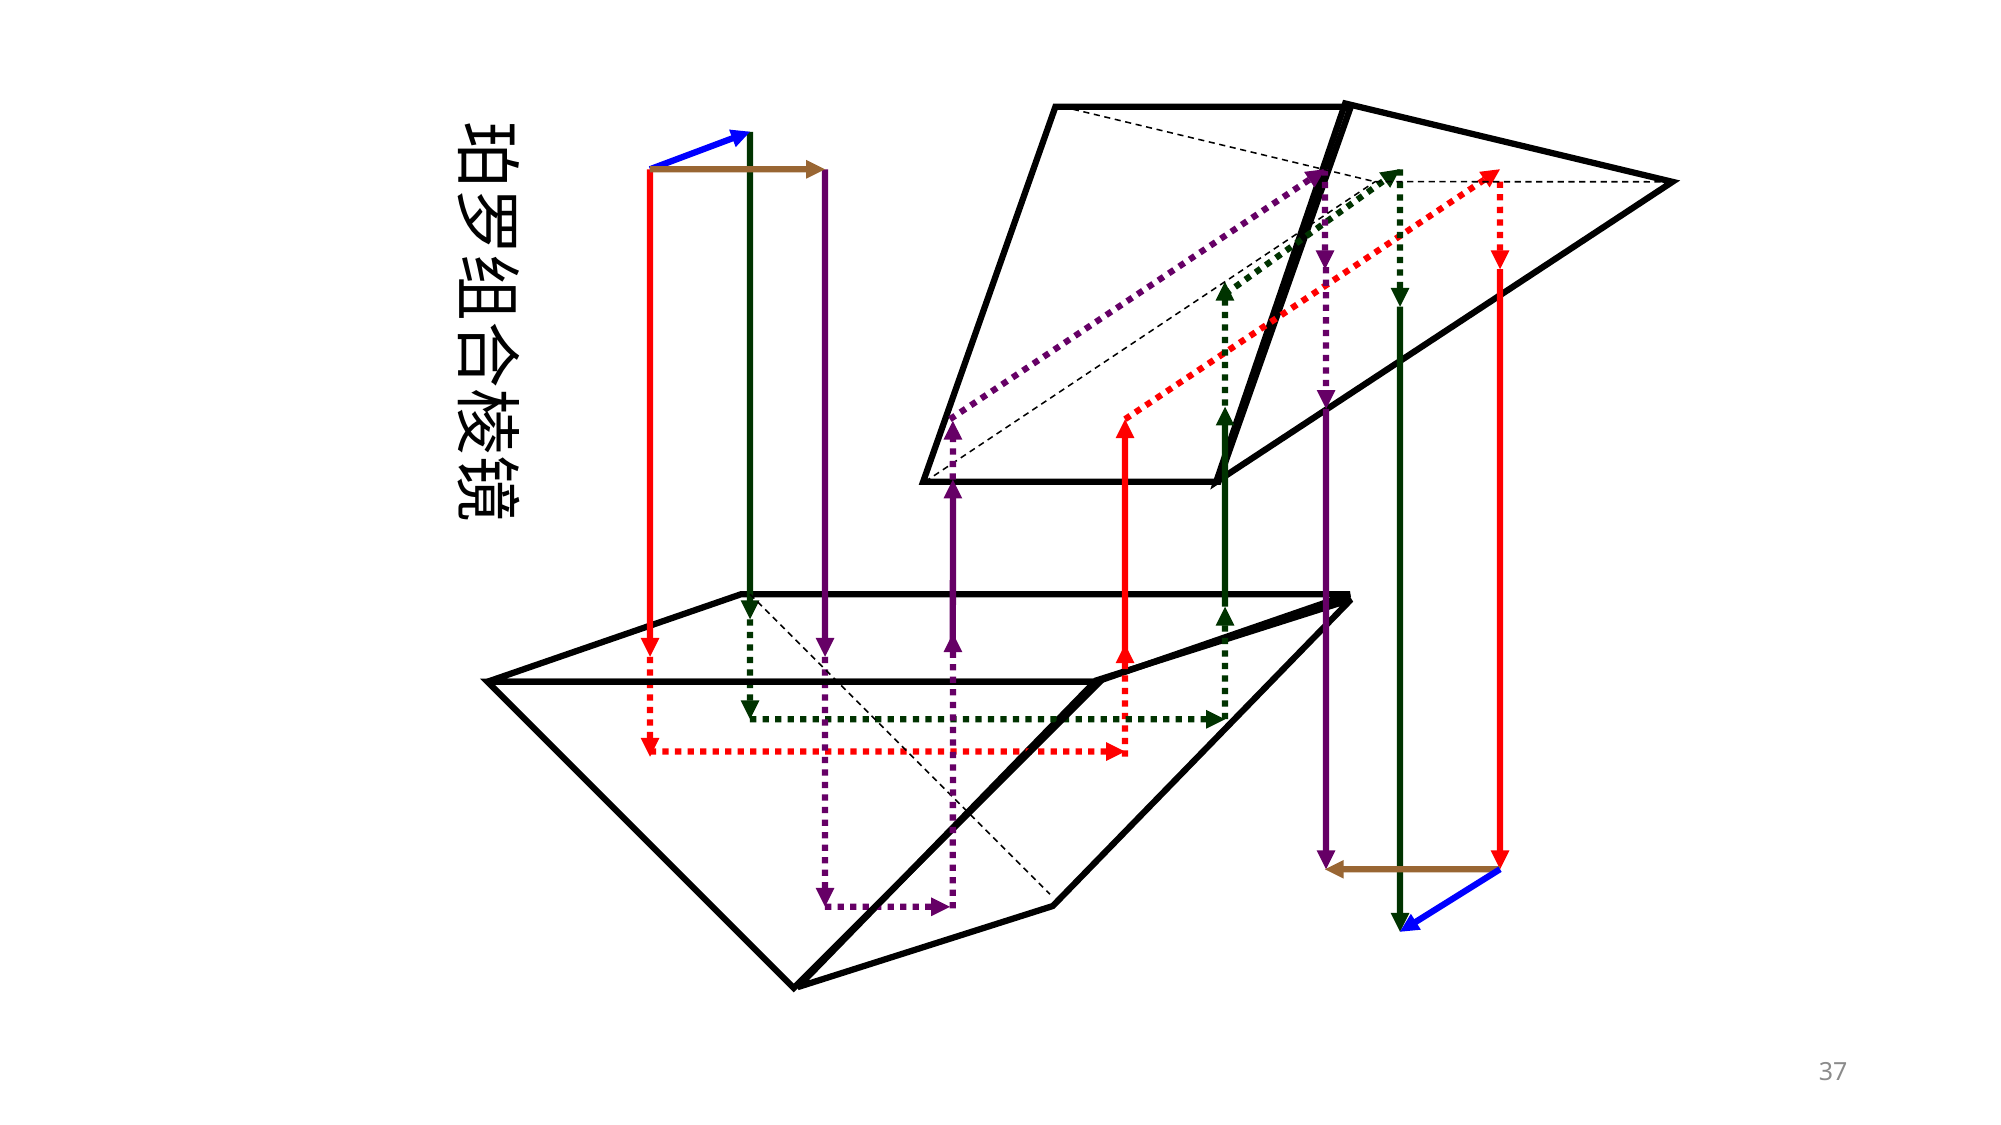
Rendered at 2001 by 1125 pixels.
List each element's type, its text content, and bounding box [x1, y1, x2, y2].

text_box [1118, 420, 1132, 644]
text_box [923, 106, 1351, 482]
text_box [936, 900, 950, 913]
text_box [743, 170, 757, 620]
text_box [1211, 713, 1225, 726]
text_box [1324, 863, 1498, 876]
text_box [1220, 469, 1224, 480]
text_box [650, 130, 751, 169]
text_box [797, 607, 1325, 988]
text_box [1226, 103, 1673, 476]
text_box [1310, 169, 1325, 182]
text_box [1386, 169, 1400, 182]
text_box [1327, 594, 1351, 603]
text_box [643, 170, 657, 657]
text_box [1218, 406, 1232, 607]
text_box [946, 479, 960, 633]
text_box [1393, 293, 1407, 306]
text_box [1111, 745, 1126, 758]
text_box [1319, 409, 1333, 868]
text_box [946, 633, 960, 648]
text_box [1319, 394, 1333, 409]
text_box [1393, 870, 1407, 931]
text_box 珀罗组合棱镜 [426, 106, 538, 595]
text_box [1218, 281, 1232, 295]
text_box [1118, 644, 1132, 659]
text_box [1493, 254, 1507, 269]
text_box [818, 170, 832, 657]
text_box [1493, 269, 1507, 869]
text_box [1327, 599, 1351, 625]
text_box [649, 163, 826, 176]
text_box [1218, 607, 1232, 621]
text_box [1399, 869, 1501, 932]
text_box [946, 420, 960, 436]
text_box [1318, 255, 1332, 270]
text_box [487, 681, 1101, 988]
text_box [1485, 169, 1501, 182]
slide_number 37 [1412, 1042, 1863, 1103]
text_box [489, 594, 1325, 681]
